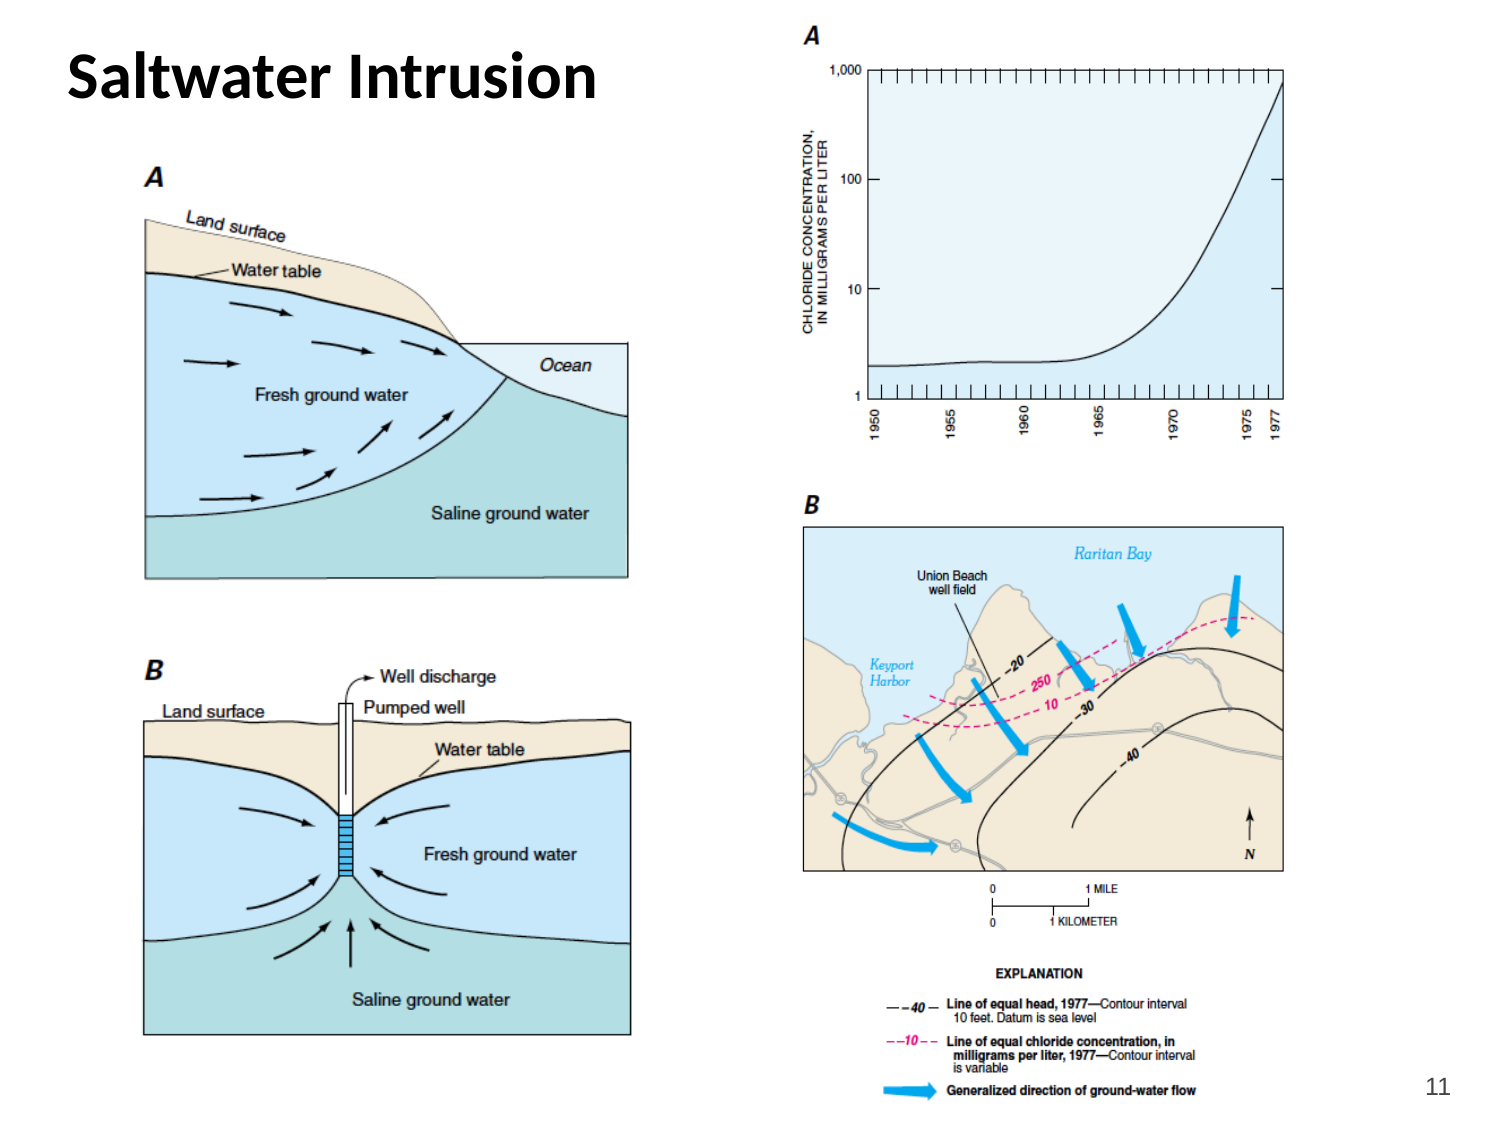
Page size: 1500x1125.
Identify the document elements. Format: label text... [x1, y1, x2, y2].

text_box Saltwater Intrusion [52, 24, 764, 120]
picture [769, 17, 1346, 1109]
picture [118, 628, 668, 1045]
slide_number 11 [1349, 1062, 1467, 1108]
picture [118, 152, 668, 598]
